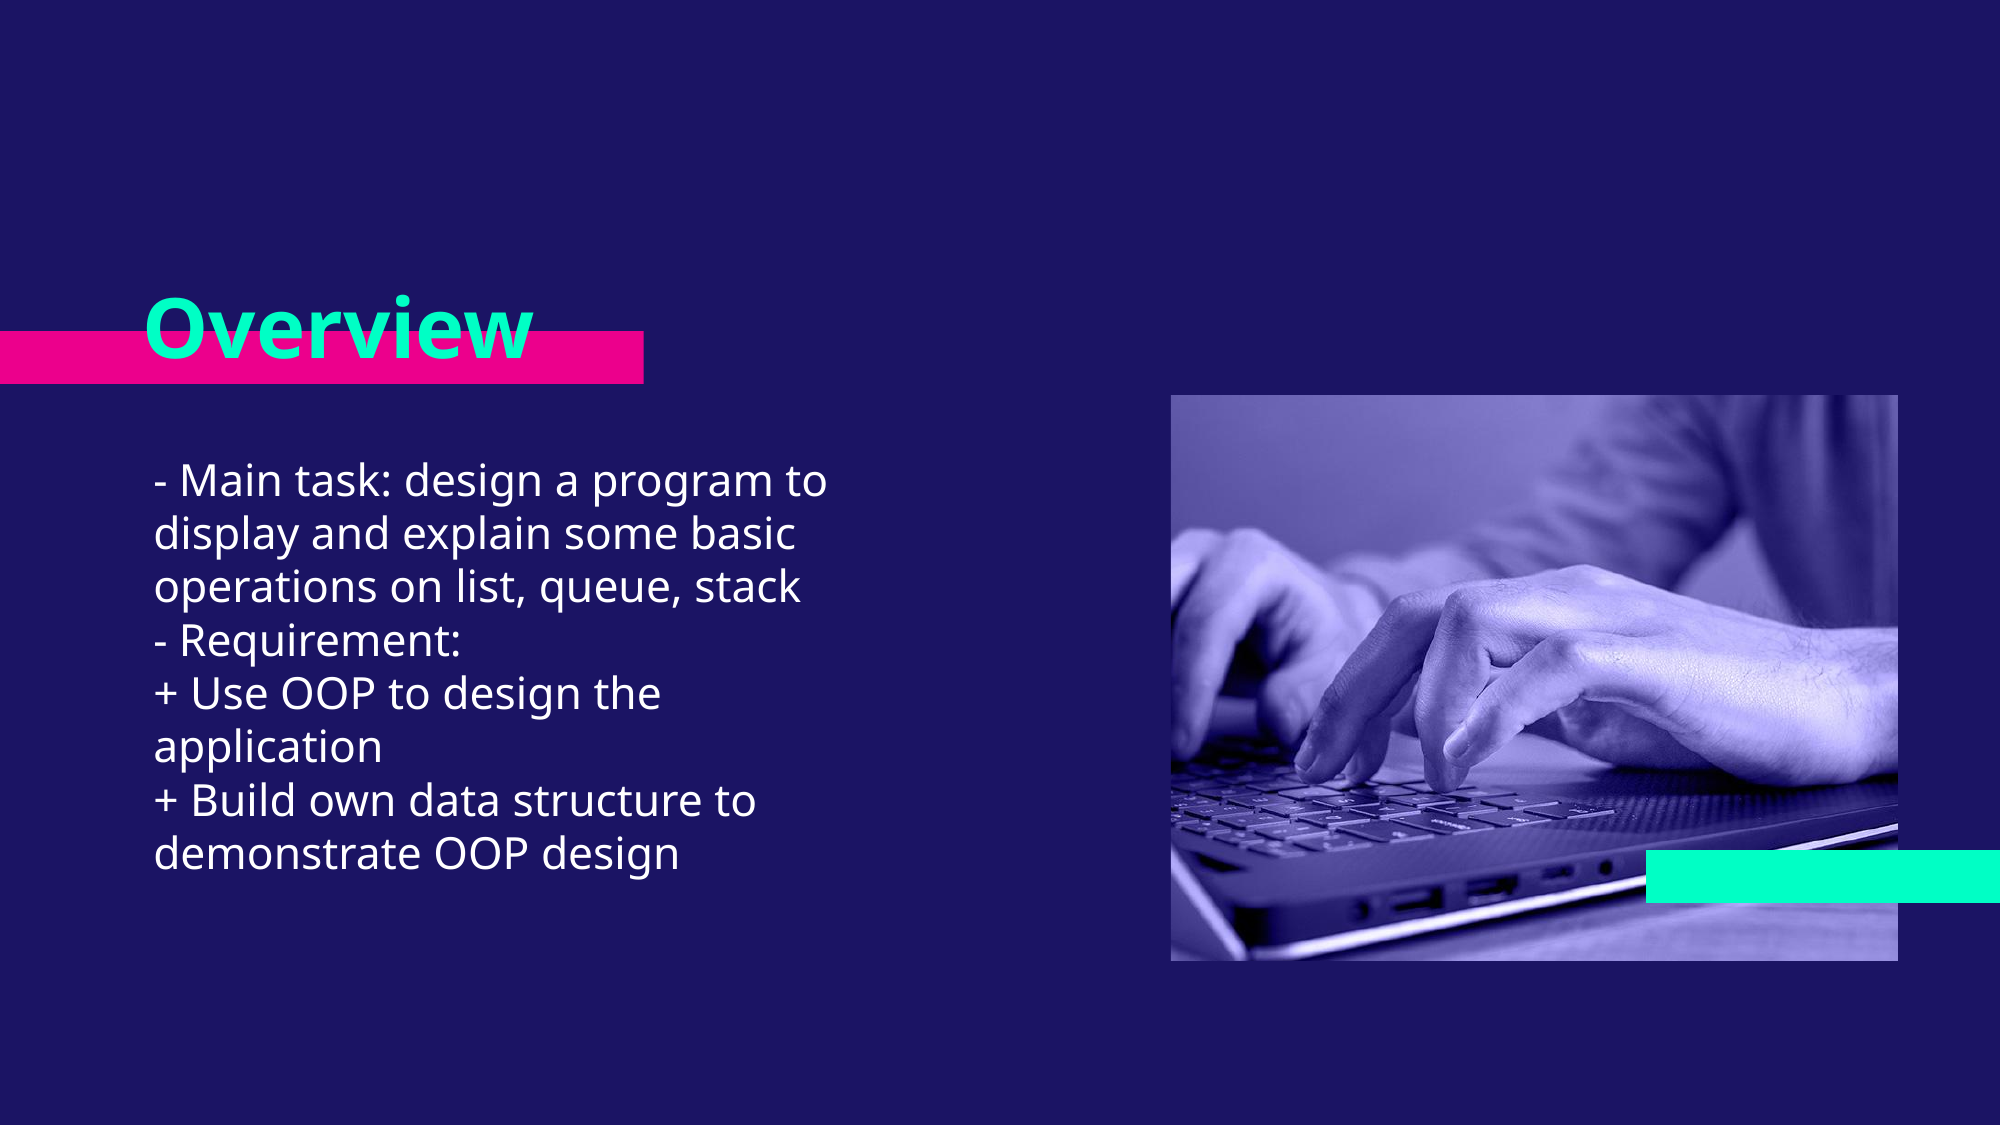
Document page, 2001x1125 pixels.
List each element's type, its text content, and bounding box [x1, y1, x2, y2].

title Overview [122, 255, 902, 402]
picture [1170, 395, 1899, 961]
list - Main task: design a program to display and explain some basic operations on list, queue, stack - Requirement: + Use OOP to design the application + Build own data structure to demonstrate OOP design [133, 431, 902, 898]
text_box [1904, 850, 2000, 903]
